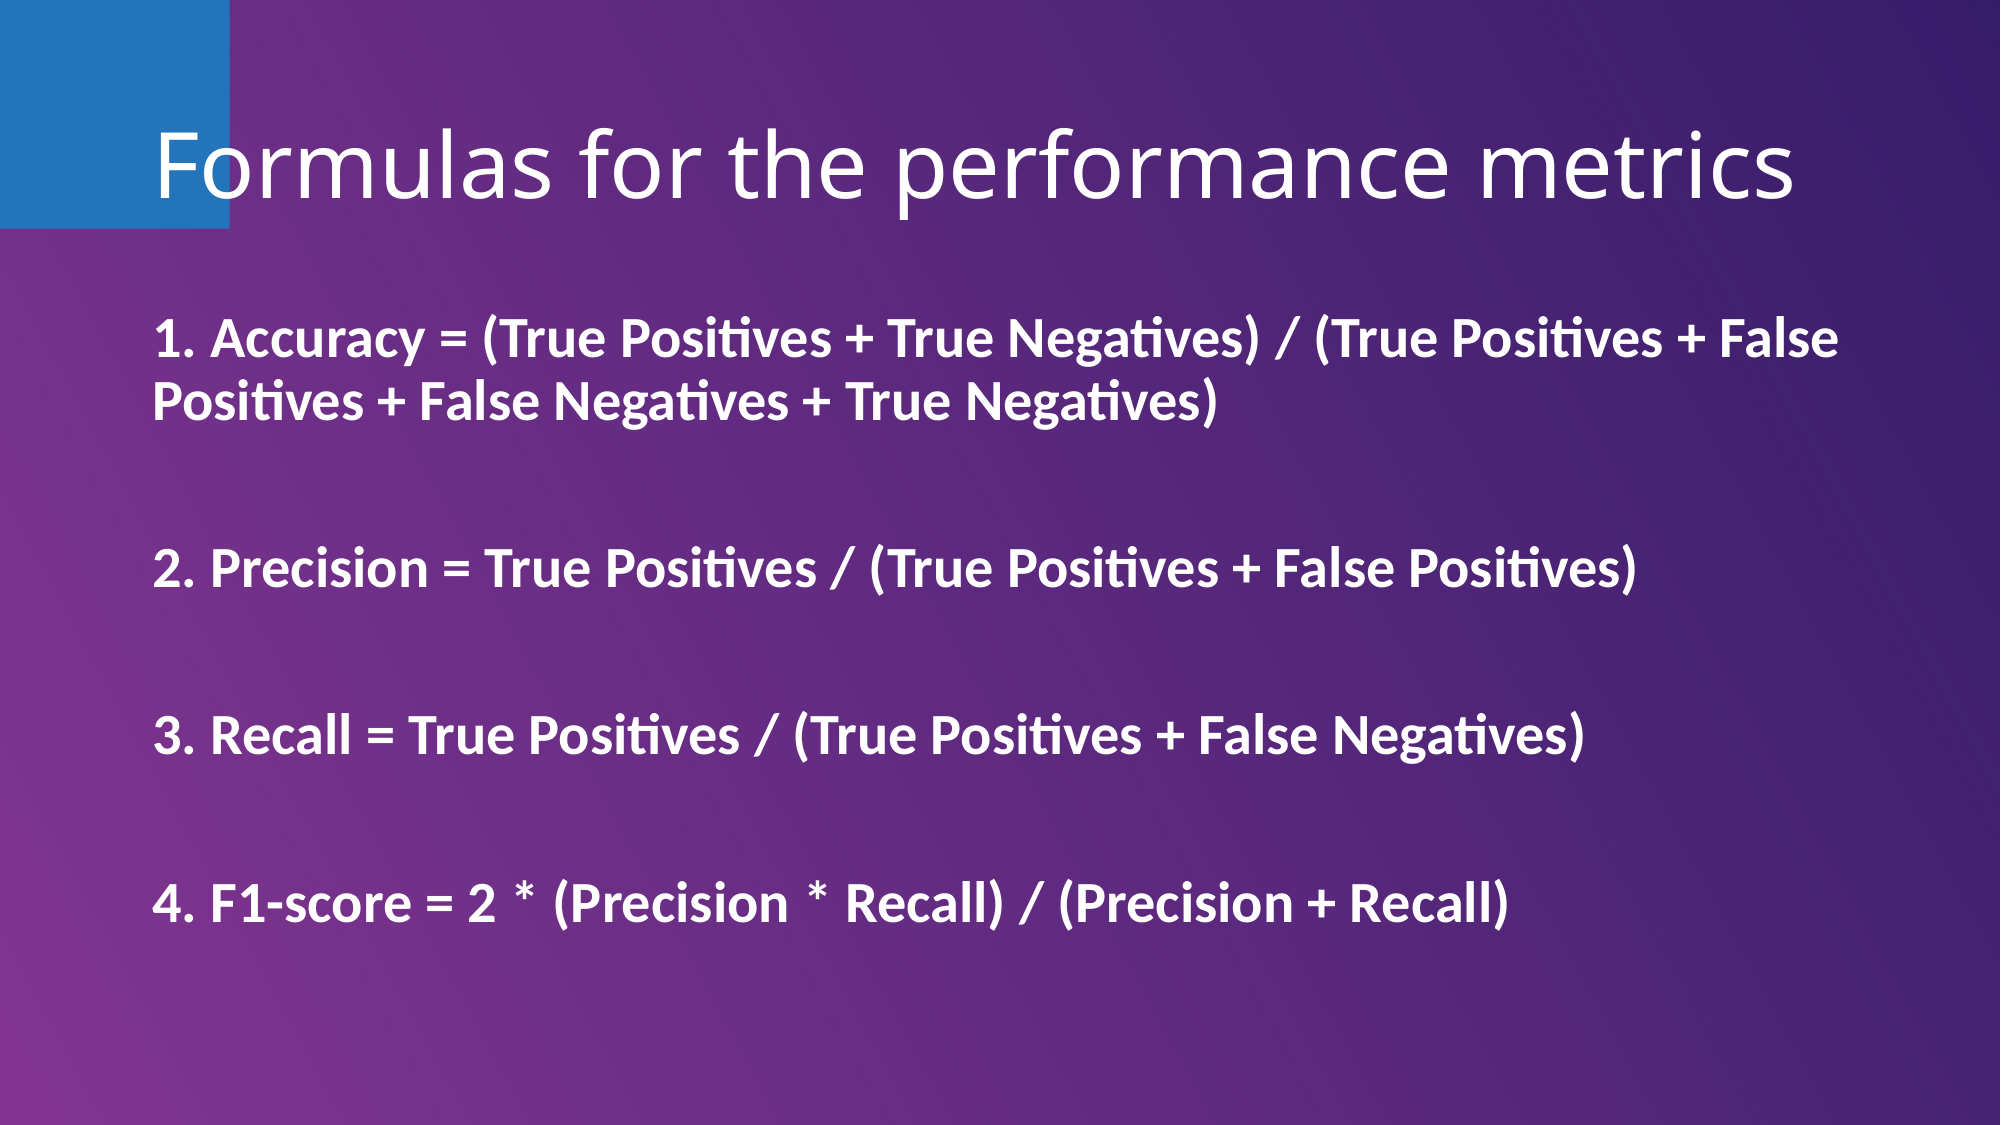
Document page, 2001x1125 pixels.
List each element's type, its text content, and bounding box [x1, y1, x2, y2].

list 1. Accuracy = (True Positives + True Negatives) / (True Positives + False Positives + False Negatives + True Negatives) 2. Precision = True Positives / (True Positives + False Positives) 3. Recall = True Positives / (True Positives + False Negatives) 4. F1-score = 2 * (Precision * Recall) / (Precision + Recall) [137, 299, 1863, 1014]
picture [0, 0, 2000, 1125]
title Formulas for the performance metrics [137, 59, 1863, 278]
